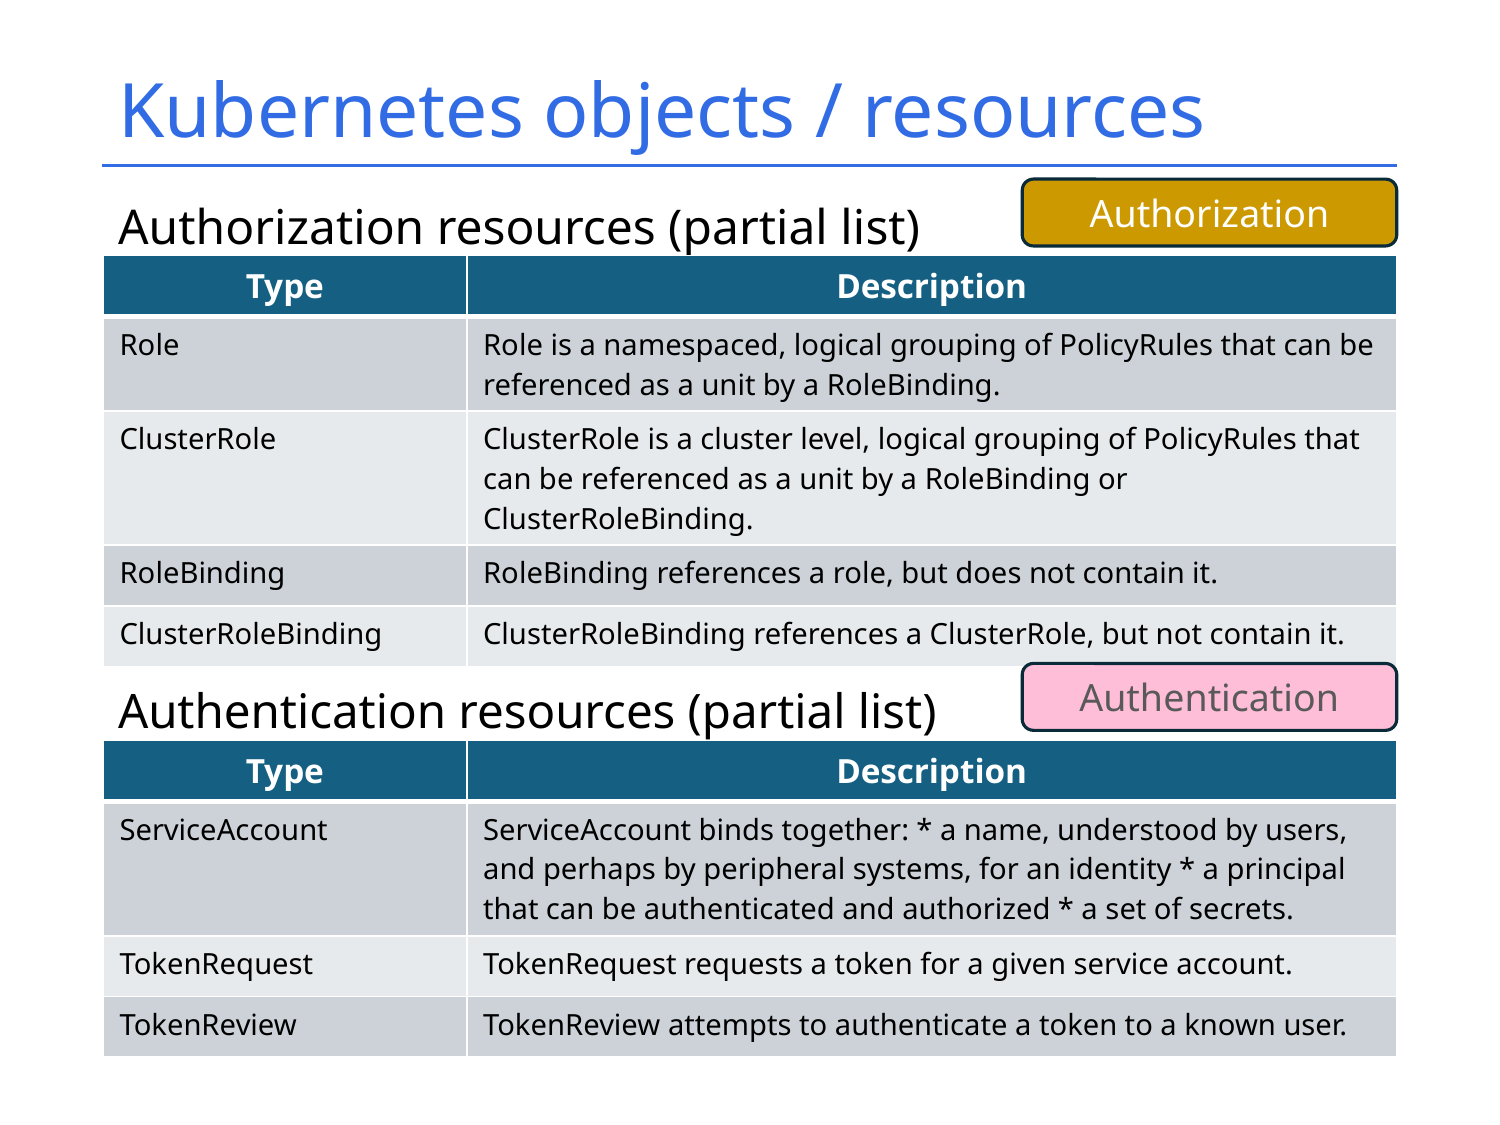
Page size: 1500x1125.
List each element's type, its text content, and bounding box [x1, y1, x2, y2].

table_cell ClusterRole [104, 412, 466, 544]
text_box Authentication [1020, 661, 1399, 732]
table_cell ClusterRoleBinding references a ClusterRole, but not contain it. [468, 607, 1396, 666]
table_cell ServiceAccount [104, 804, 466, 935]
table_cell ClusterRoleBinding [104, 607, 466, 666]
table_cell Role [104, 319, 466, 410]
table_cell ServiceAccount binds together: * a name, understood by users, and perhaps by peripheral systems, for an identity * a principal that can be authenticated and authorized * a set of secrets. [468, 804, 1396, 935]
title Kubernetes objects / resources [103, 59, 1397, 166]
table_cell TokenRequest requests a token for a given service account. [468, 937, 1396, 996]
text_box Authentication resources (partial list) [103, 680, 978, 740]
table_cell TokenRequest [104, 937, 466, 996]
text_box Authorization [1020, 177, 1399, 248]
table_cell RoleBinding [104, 546, 466, 605]
table_cell TokenReview attempts to authenticate a token to a known user. [468, 997, 1396, 1056]
list Authorization resources (partial list) [103, 195, 978, 255]
table_cell ClusterRole is a cluster level, logical grouping of PolicyRules that can be referenced as a unit by a RoleBinding or ClusterRoleBinding. [468, 412, 1396, 544]
table_cell RoleBinding references a role, but does not contain it. [468, 546, 1396, 605]
table_header Description [468, 256, 1396, 314]
table_header Type [104, 741, 466, 799]
table_header Type [104, 256, 466, 314]
table_cell TokenReview [104, 997, 466, 1056]
table_cell Role is a namespaced, logical grouping of PolicyRules that can be referenced as a unit by a RoleBinding. [468, 319, 1396, 410]
table_header Description [468, 741, 1396, 799]
